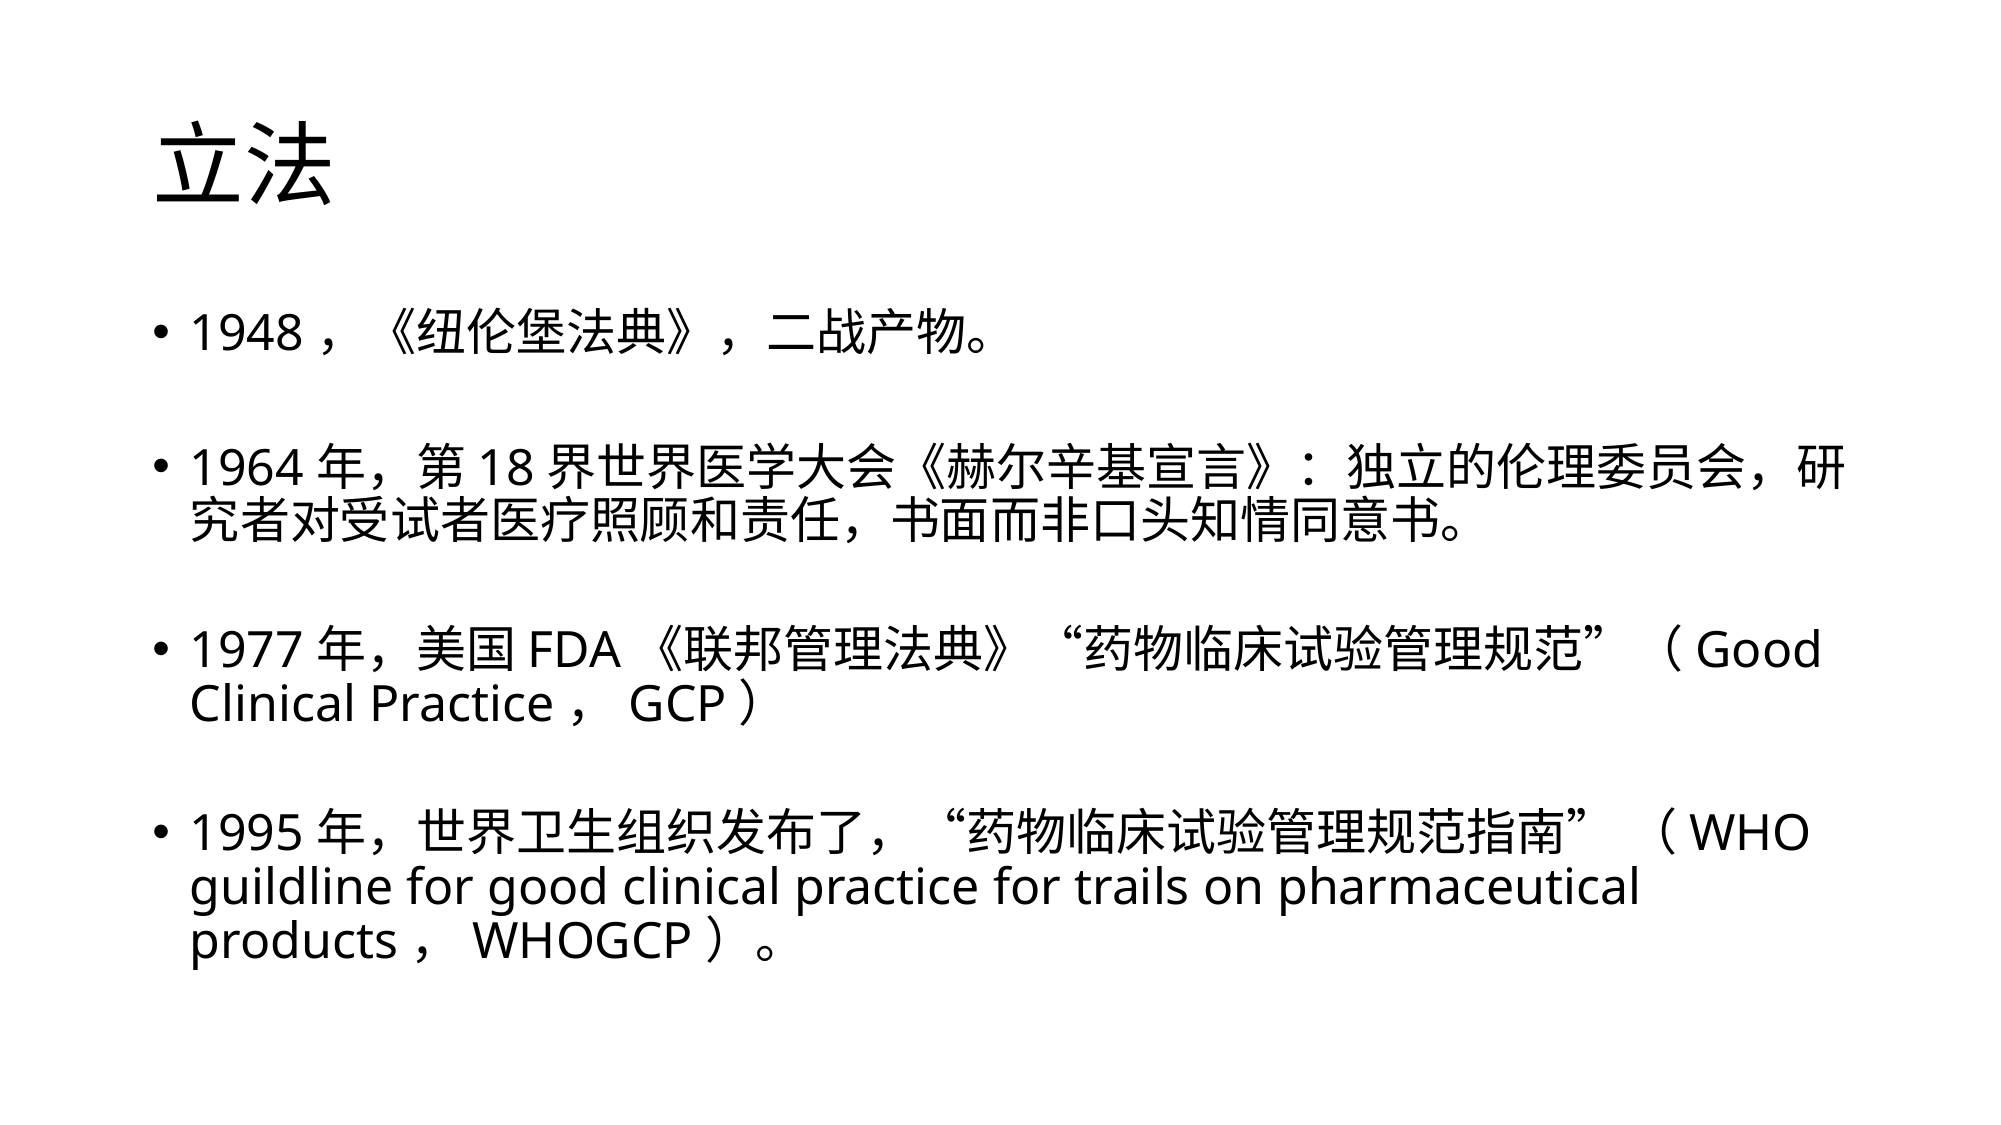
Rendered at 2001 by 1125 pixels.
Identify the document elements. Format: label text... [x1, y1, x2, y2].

title 立法 [137, 59, 1863, 278]
list 1948，《纽伦堡法典》，二战产物。 1964年，第18界世界医学大会《赫尔辛基宣言》：独立的伦理委员会，研究者对受试者医疗照顾和责任，书面而非口头知情同意书。 1977年，美国FDA《联邦管理法典》“药物临床试验管理规范”（Good Clinical Practice，GCP） 1995年，世界卫生组织发布了，“药物临床试验管理规范指南” （WHO guildline for good clinical practice for trails on pharmaceutical products，WHOGCP）。 [137, 299, 1863, 1014]
